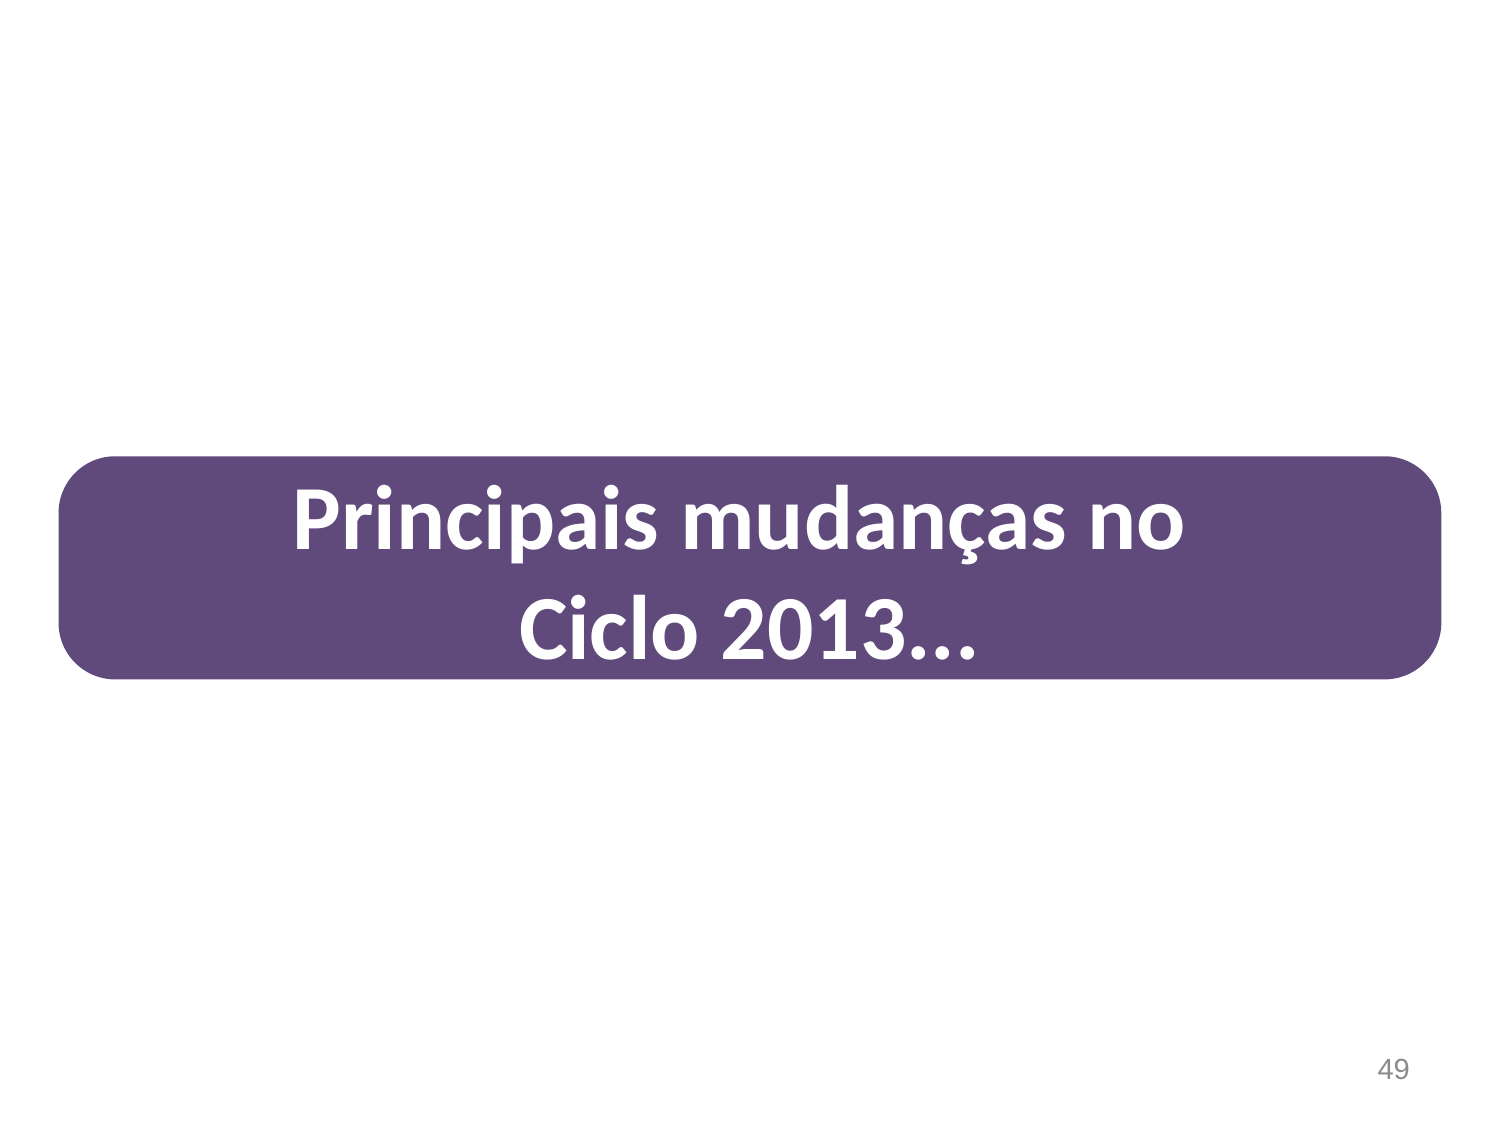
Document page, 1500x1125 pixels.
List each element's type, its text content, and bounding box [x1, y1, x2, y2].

text_box Principais mudanças no Ciclo 2013... [56, 454, 1444, 682]
slide_number 49 [1074, 1042, 1425, 1103]
